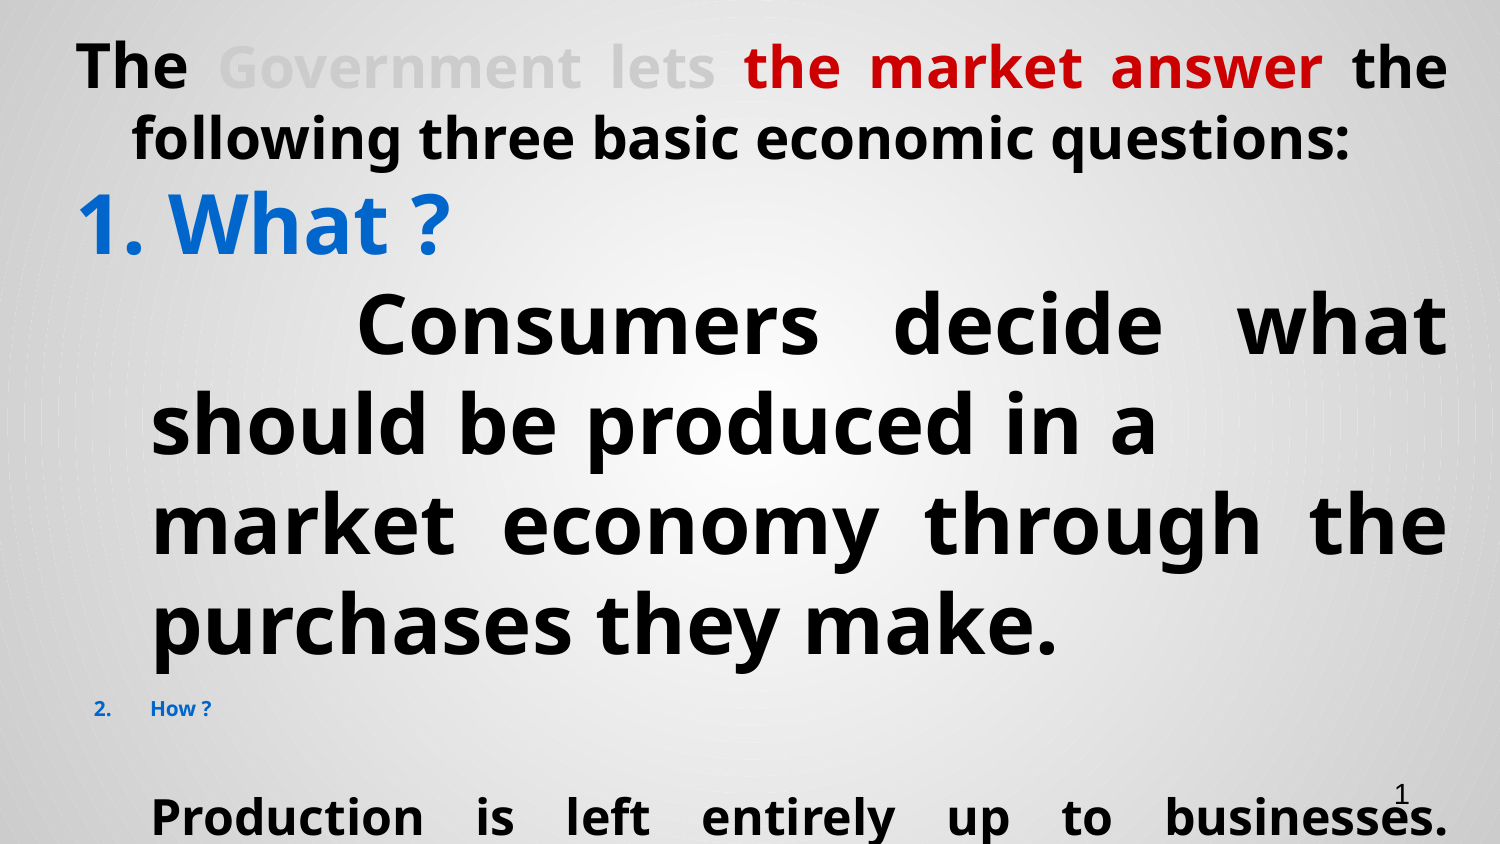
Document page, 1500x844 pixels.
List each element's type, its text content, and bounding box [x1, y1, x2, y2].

text_box The Government lets the market answer the following three basic economic questions: 1. What ? Consumers decide what should be produced in a market economy through the purchases they make. How ? Production is left entirely up to businesses. Businesses must be competitive in such an economy and produce quality products at lower prices than their competitors. For whom ? In a market economy, the people who have more money are able to buy more goods and services. [41, 18, 1465, 765]
text_box ‹#› [1074, 768, 1425, 827]
